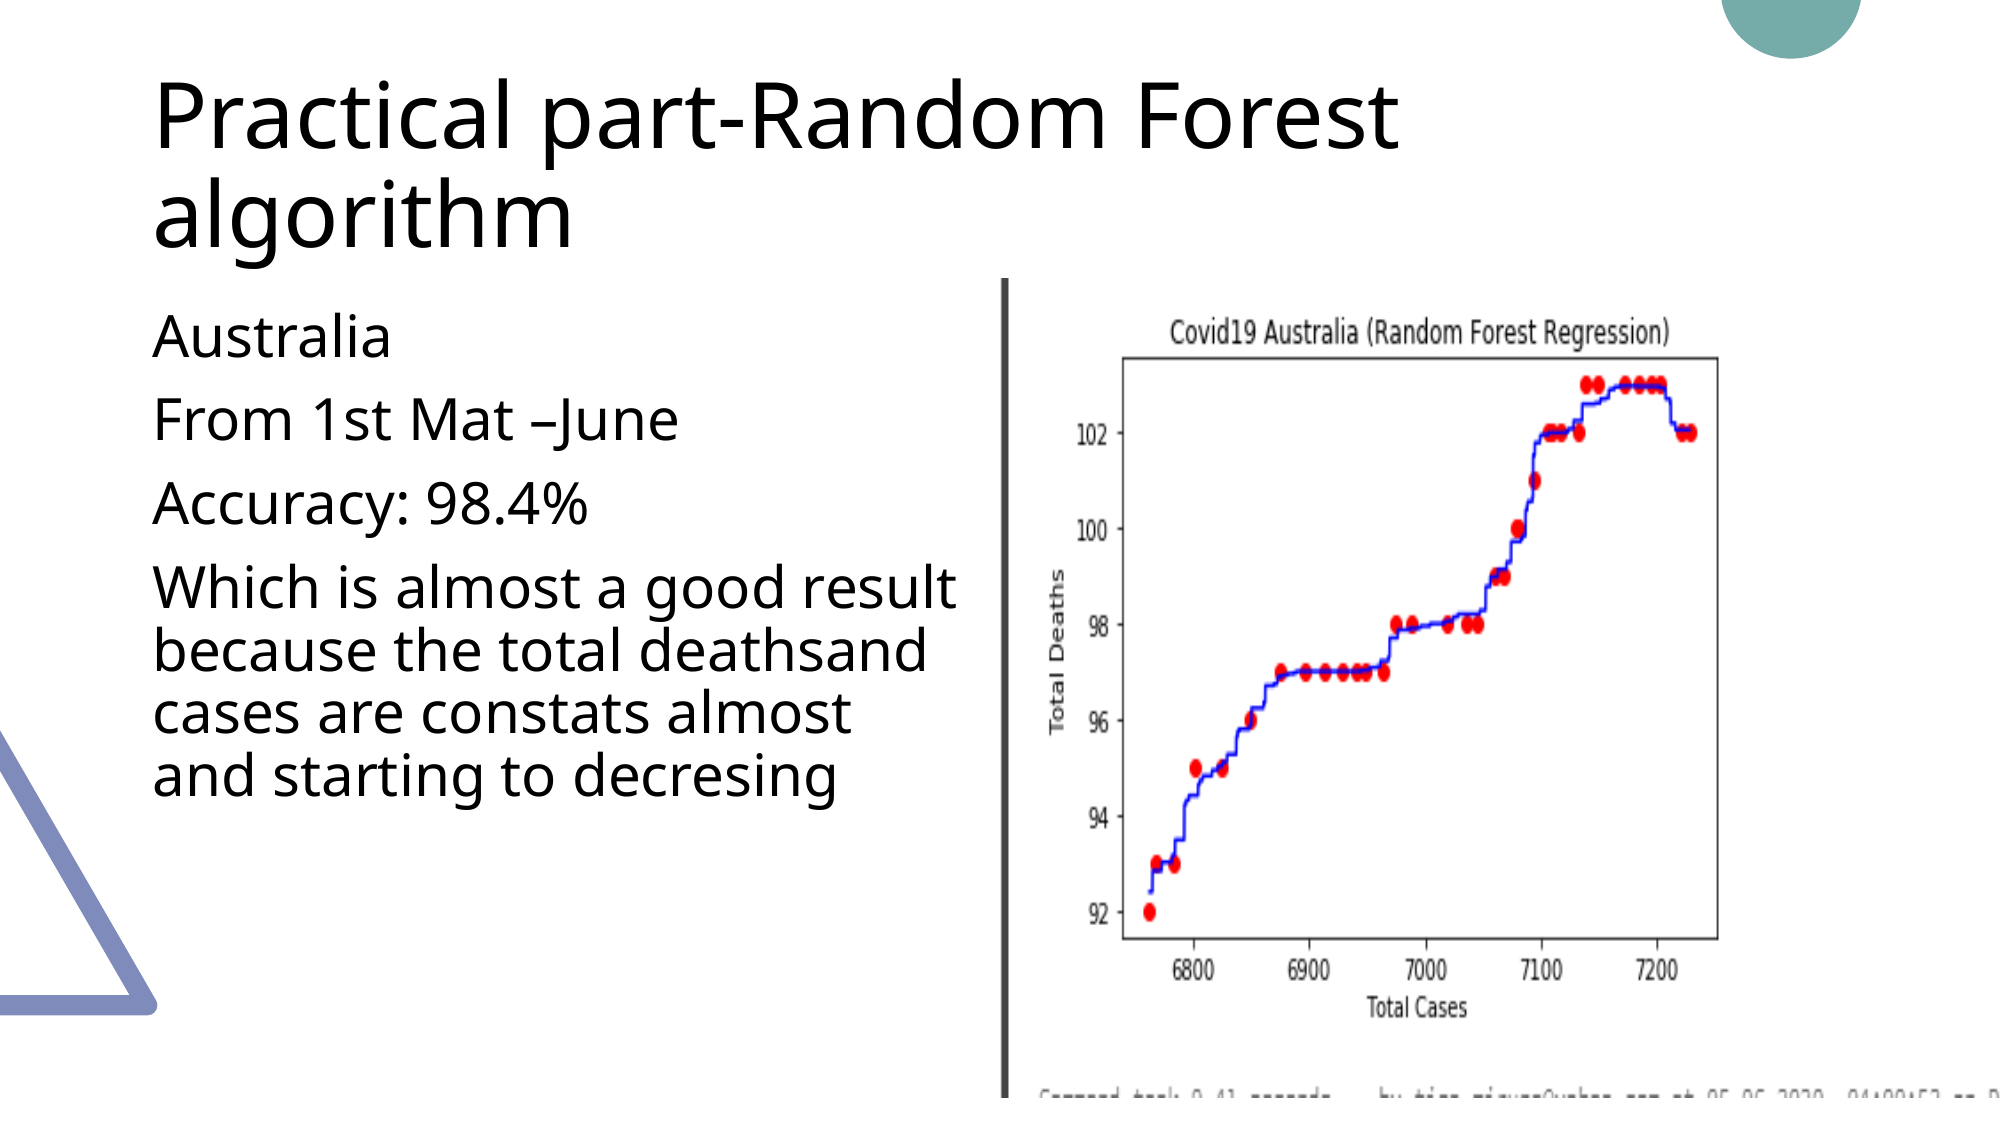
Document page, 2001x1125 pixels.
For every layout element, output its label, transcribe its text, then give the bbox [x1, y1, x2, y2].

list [1000, 278, 2000, 1098]
list Australia From 1st Mat –June Accuracy: 98.4% Which is almost a good result because the total deathsand cases are constats almost and starting to decresing [137, 299, 988, 1014]
title Practical part-Random Forest algorithm [137, 59, 1863, 278]
